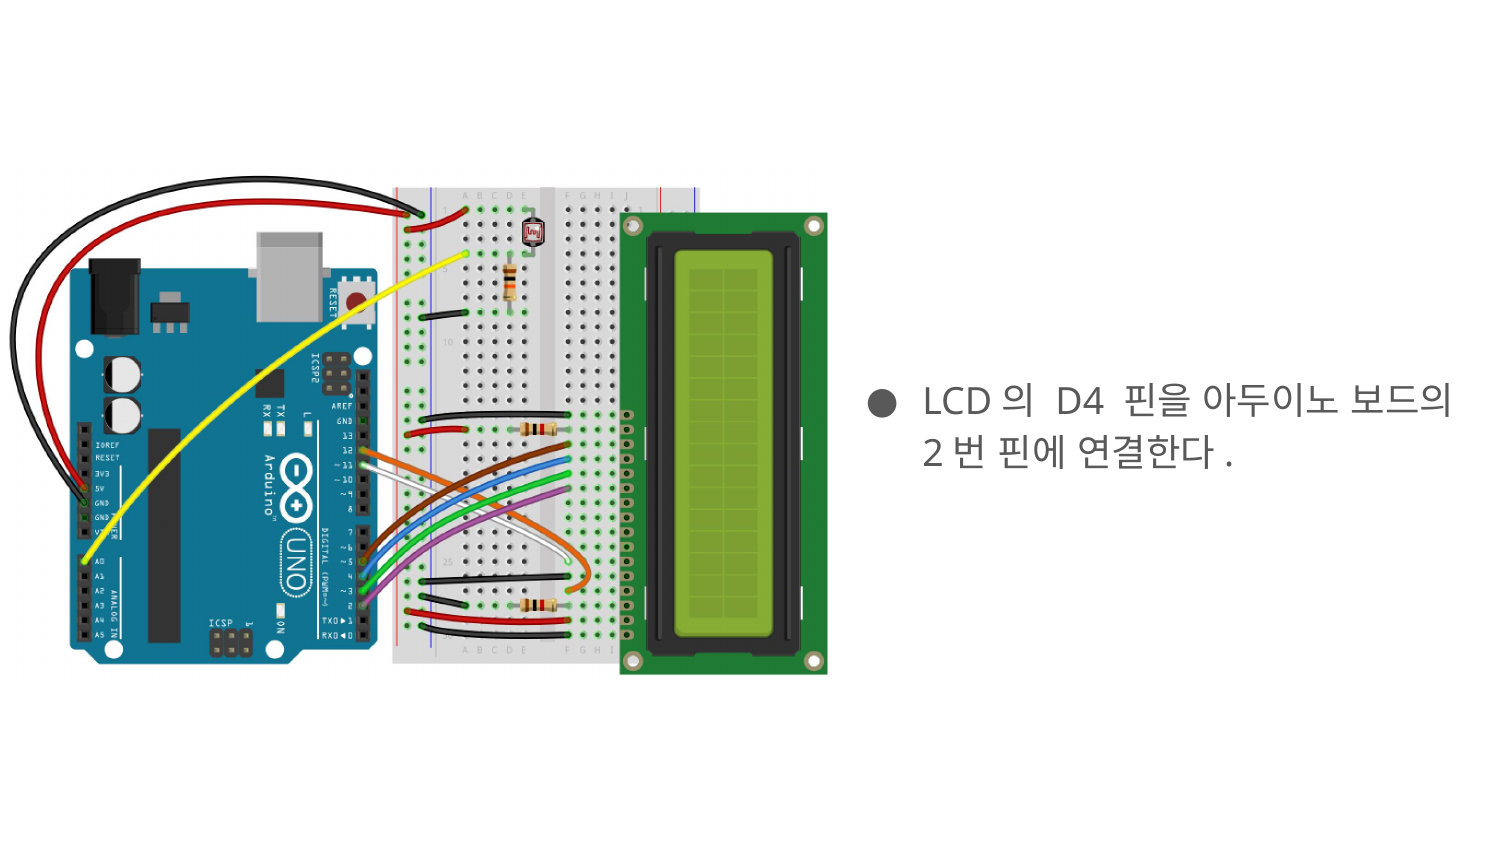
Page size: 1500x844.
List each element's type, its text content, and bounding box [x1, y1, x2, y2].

list LCD의 D4 핀을 아두이노 보드의 2번 핀에 연결한다. [832, 0, 1500, 844]
picture [0, 162, 833, 681]
